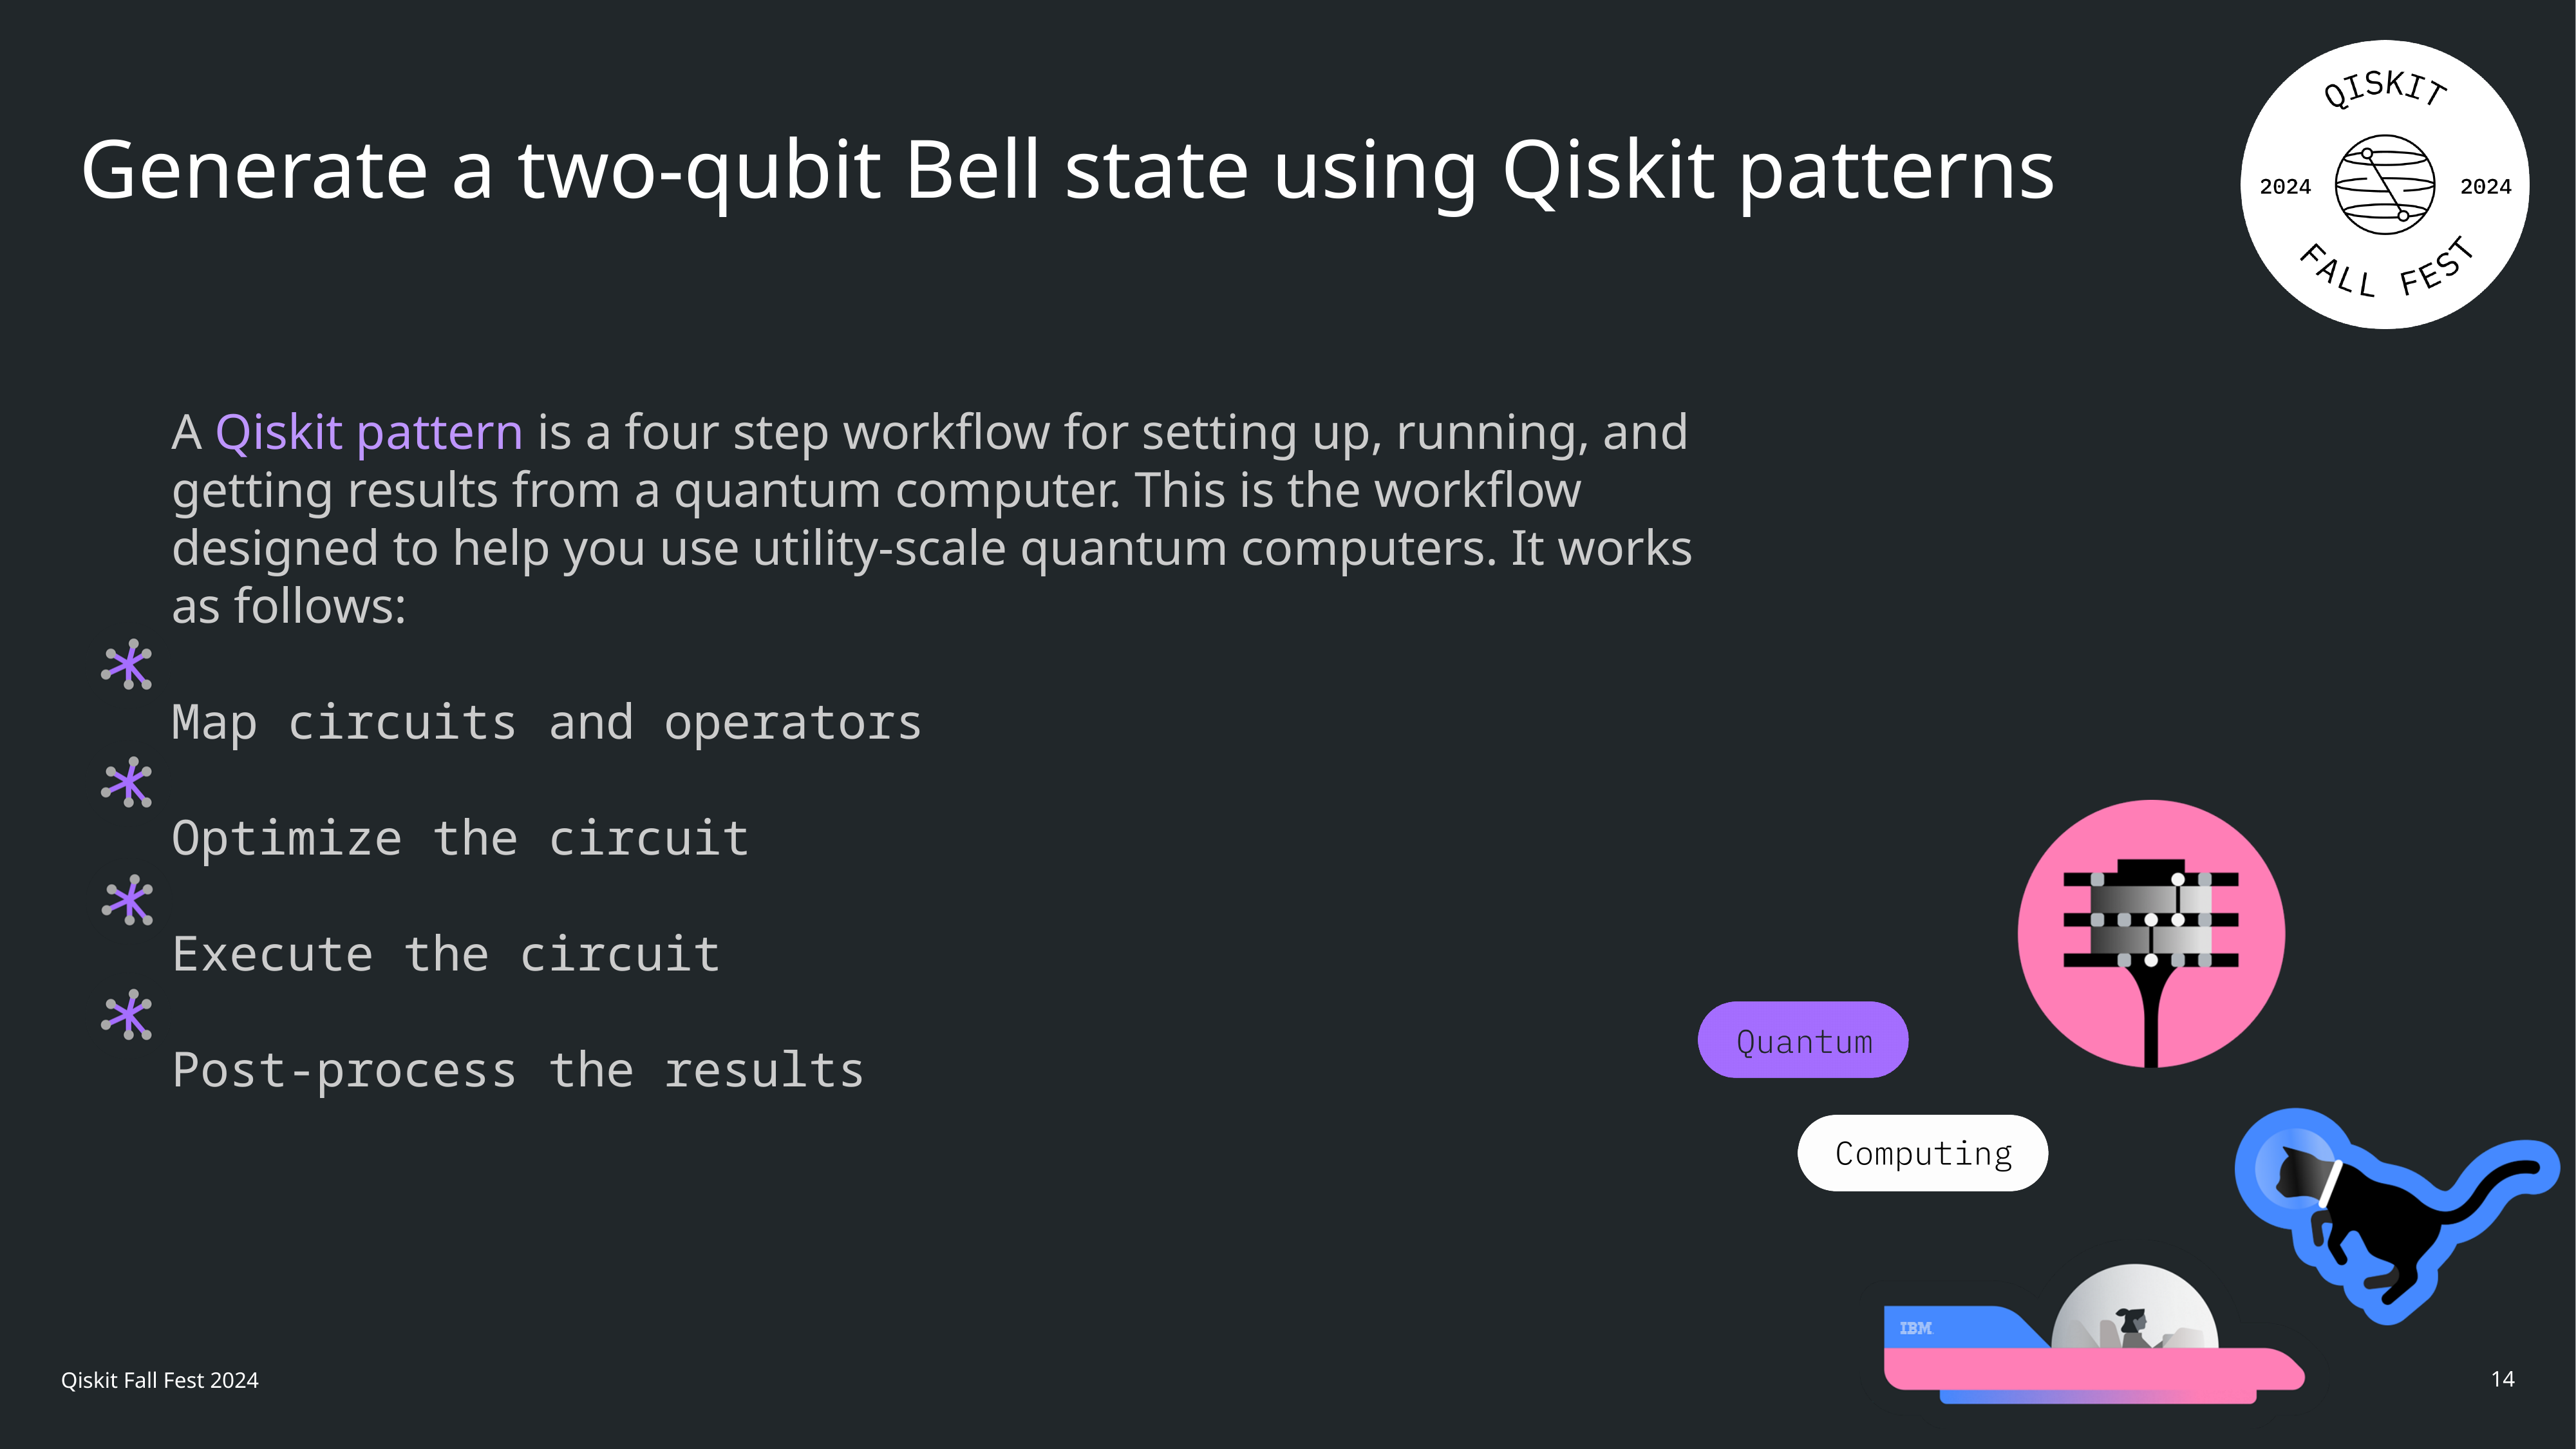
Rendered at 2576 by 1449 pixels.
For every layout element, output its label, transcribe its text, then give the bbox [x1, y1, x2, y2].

picture [84, 740, 172, 827]
slide_number 14 [2488, 1366, 2515, 1394]
picture [2241, 40, 2530, 329]
title Generate a two-qubit Bell state using Qiskit patterns [60, 117, 2127, 303]
picture [84, 972, 172, 1059]
picture [1698, 1001, 1909, 1078]
picture [1798, 1114, 2049, 1193]
picture [2017, 800, 2286, 1068]
footer Qiskit Fall Fest 2024 [61, 1352, 171, 1393]
picture [86, 858, 173, 945]
text_box A Qiskit pattern is a four step workflow for setting up, running, and getting results from a quantum computer. This is the workflow designed to help you use utility-scale quantum computers. It works as follows: Map circuits and operators Optimize the circuit Execute the circuit Post-process the results [171, 401, 1713, 1449]
picture [1859, 1094, 2561, 1429]
picture [84, 622, 172, 709]
